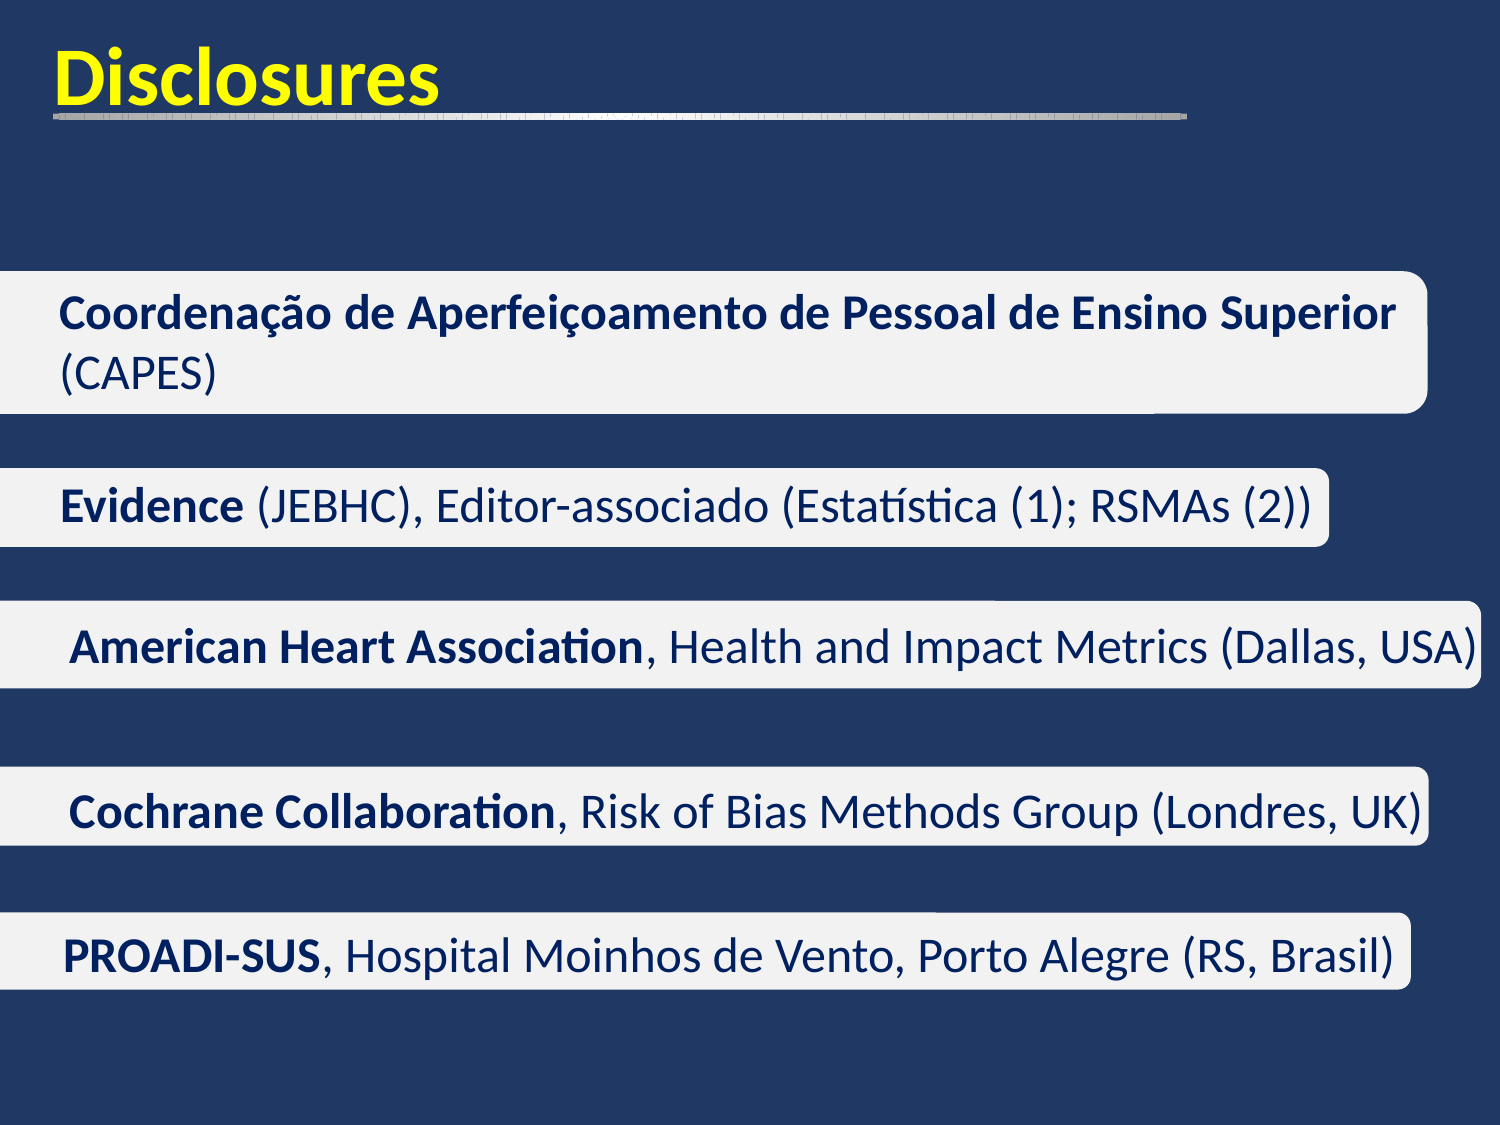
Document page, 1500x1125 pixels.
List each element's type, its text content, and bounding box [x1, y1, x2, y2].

text_box [0, 599, 1480, 690]
text_box [0, 765, 1426, 847]
text_box Evidence (JEBHC), Editor-associado (Estatística (1); RSMAs (2)) [45, 465, 1388, 541]
text_box American Heart Association, Health and Impact Metrics (Dallas, USA) [54, 606, 1494, 682]
text_box [0, 911, 1408, 991]
text_box [0, 467, 1329, 548]
text_box PROADI-SUS, Hospital Moinhos de Vento, Porto Alegre (RS, Brasil) [48, 915, 1411, 991]
text_box Disclosures [38, 15, 1498, 228]
text_box [53, 113, 1187, 120]
text_box [0, 270, 1429, 415]
text_box Coordenação de Aperfeiçoamento de Pessoal de Ensino Superior (CAPES) [44, 272, 1414, 408]
text_box Cochrane Collaboration, Risk of Bias Methods Group (Londres, UK) [55, 770, 1439, 846]
